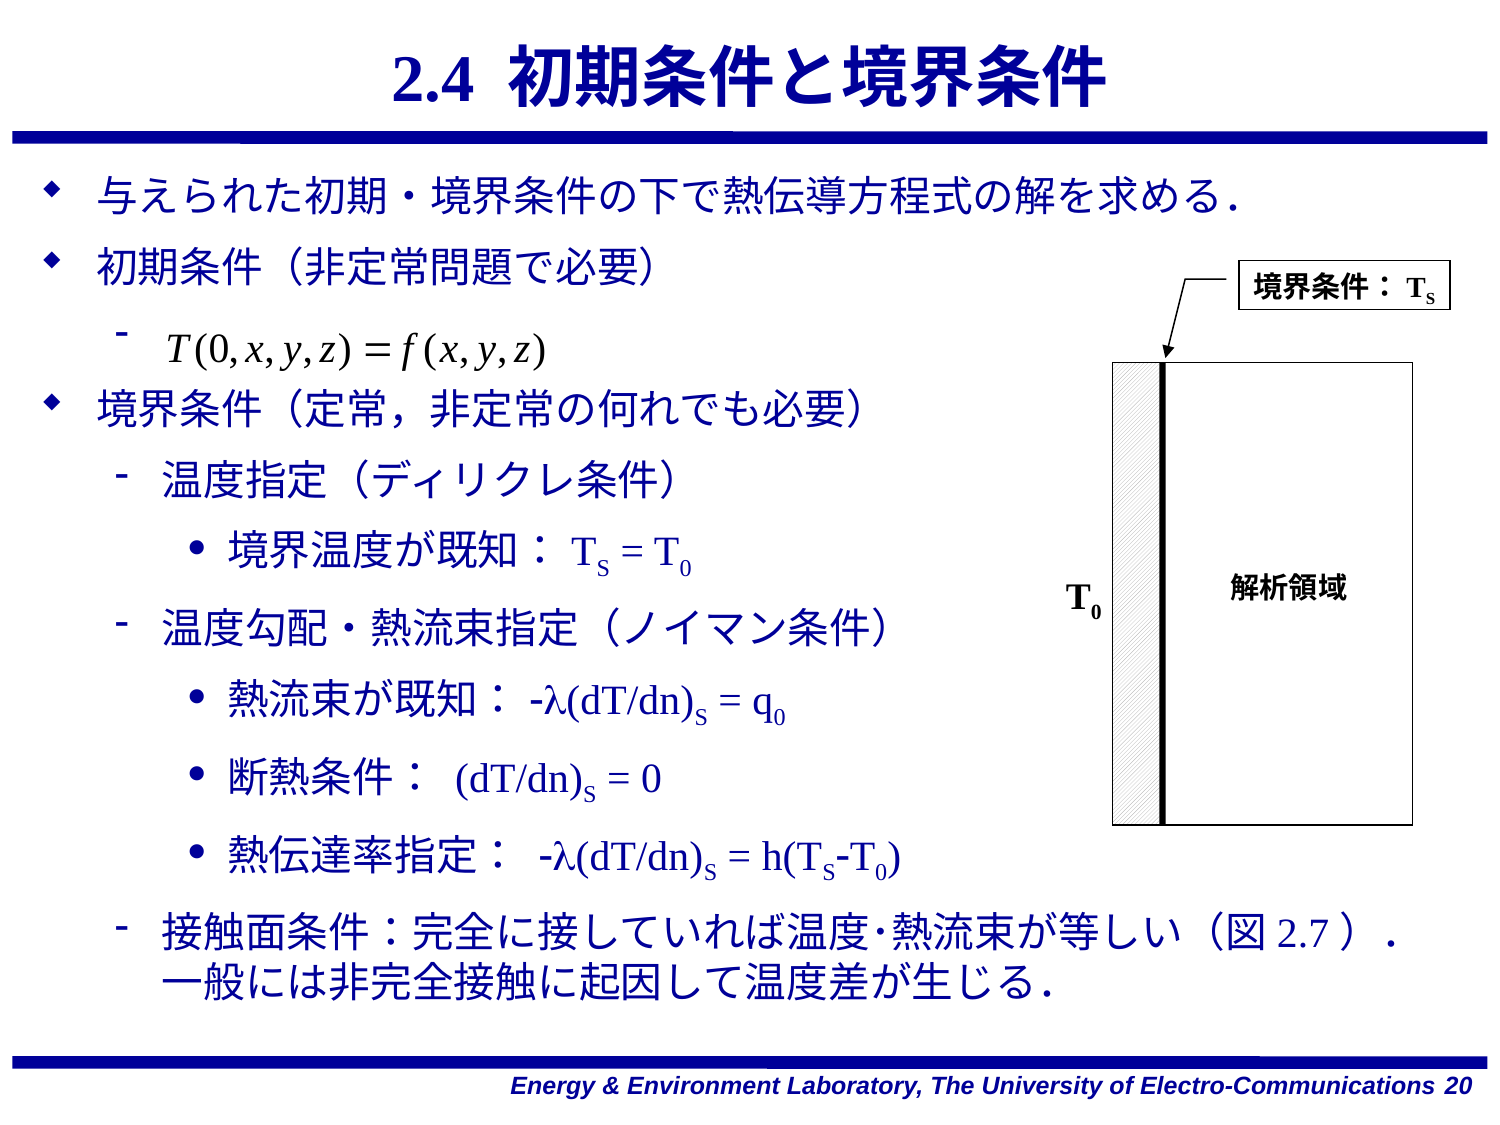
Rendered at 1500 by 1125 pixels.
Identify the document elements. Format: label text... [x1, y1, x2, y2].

list 与えられた初期・境界条件の下で熱伝導方程式の解を求める． 初期条件（非定常問題で必要） 境界条件（定常，非定常の何れでも必要） 温度指定（ディリクレ条件） 境界温度が既知：TS = T0 温度勾配・熱流束指定（ノイマン条件） 熱流束が既知：-l(dT/dn)S = q0 断熱条件： (dT/dn)S = 0 熱伝達率指定： -l(dT/dn)S = h(TS-T0) 接触面条件：完全に接していれば温度･熱流束が等しい（図2.7）．一般には非完全接触に起因して温度差が生じる． [24, 162, 1475, 1038]
text_box [1163, 362, 1413, 825]
text_box 解析領域 [1215, 562, 1363, 613]
text_box [1112, 362, 1162, 825]
text_box T0 [1051, 564, 1117, 631]
title 2.4 初期条件と境界条件 [12, 12, 1488, 138]
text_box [164, 327, 550, 378]
text_box 境界条件：TS [1162, 278, 1227, 359]
text_box 境界条件：TS [1238, 260, 1450, 310]
